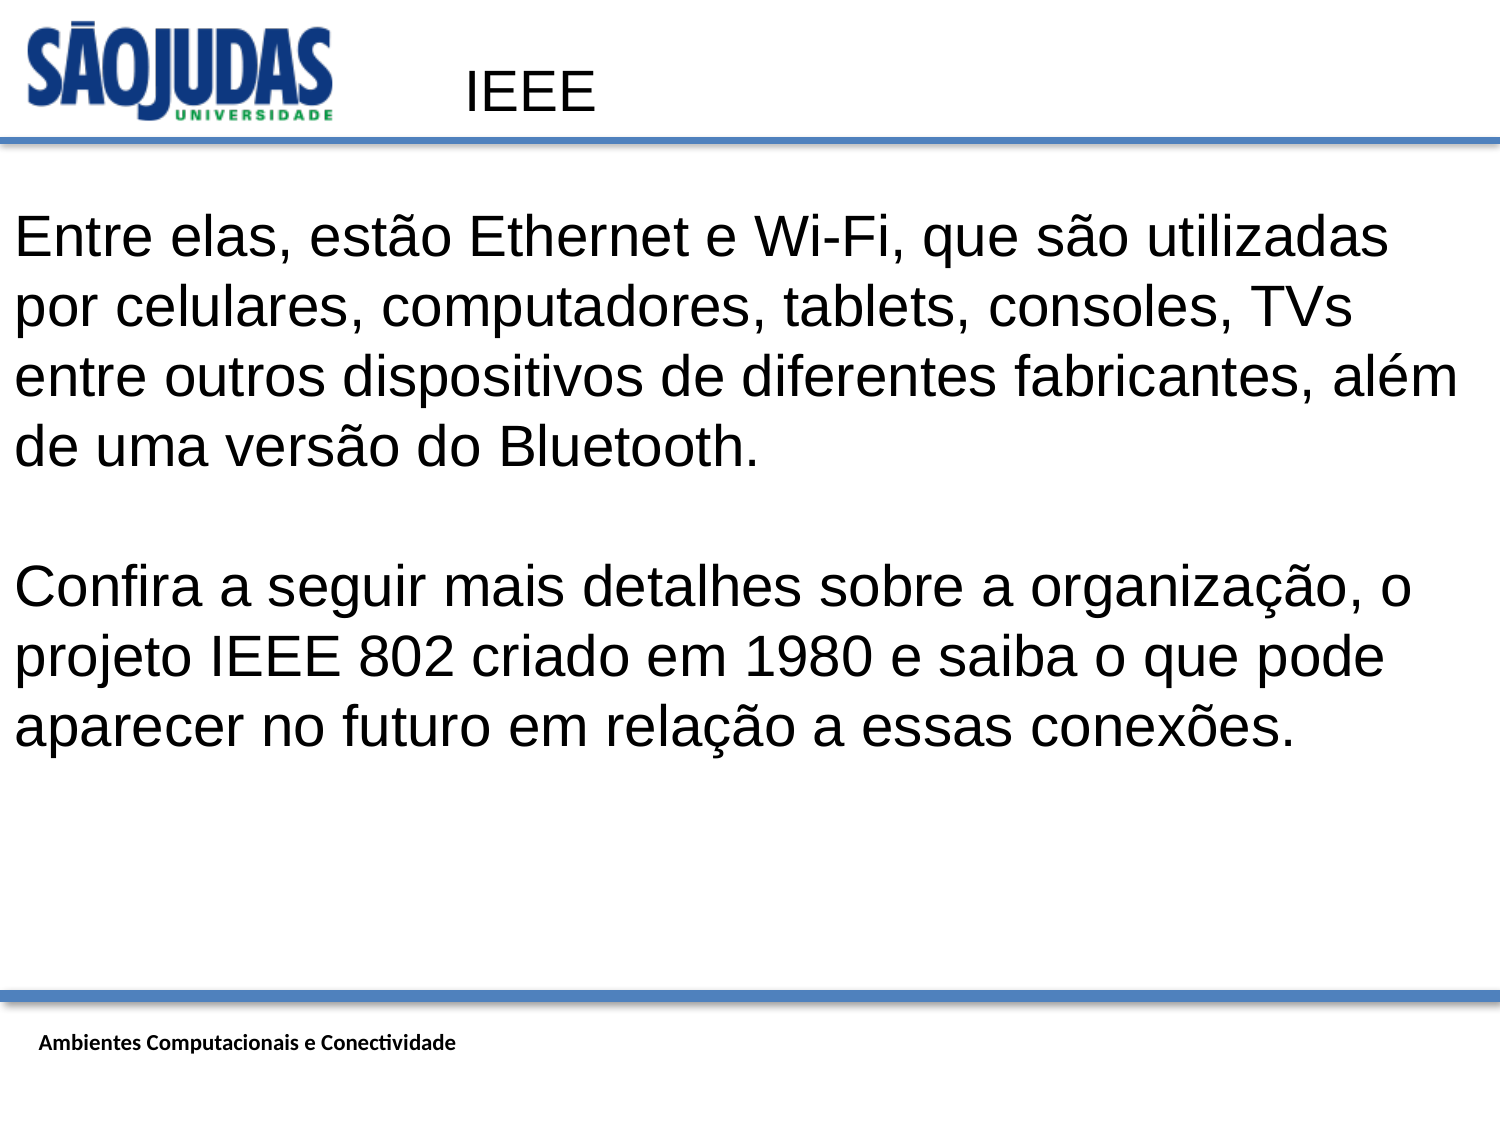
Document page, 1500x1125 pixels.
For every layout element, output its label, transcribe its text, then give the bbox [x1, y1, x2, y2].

picture [23, 0, 336, 129]
text_box IEEE [450, 46, 1318, 131]
text_box Entre elas, estão Ethernet e Wi-Fi, que são utilizadas por celulares, computadores, tablets, consoles, TVs entre outros dispositivos de diferentes fabricantes, além de uma versão do Bluetooth. Confira a seguir mais detalhes sobre a organização, o projeto IEEE 802 criado em 1980 e saiba o que pode aparecer no futuro em relação a essas conexões. [0, 190, 1500, 766]
